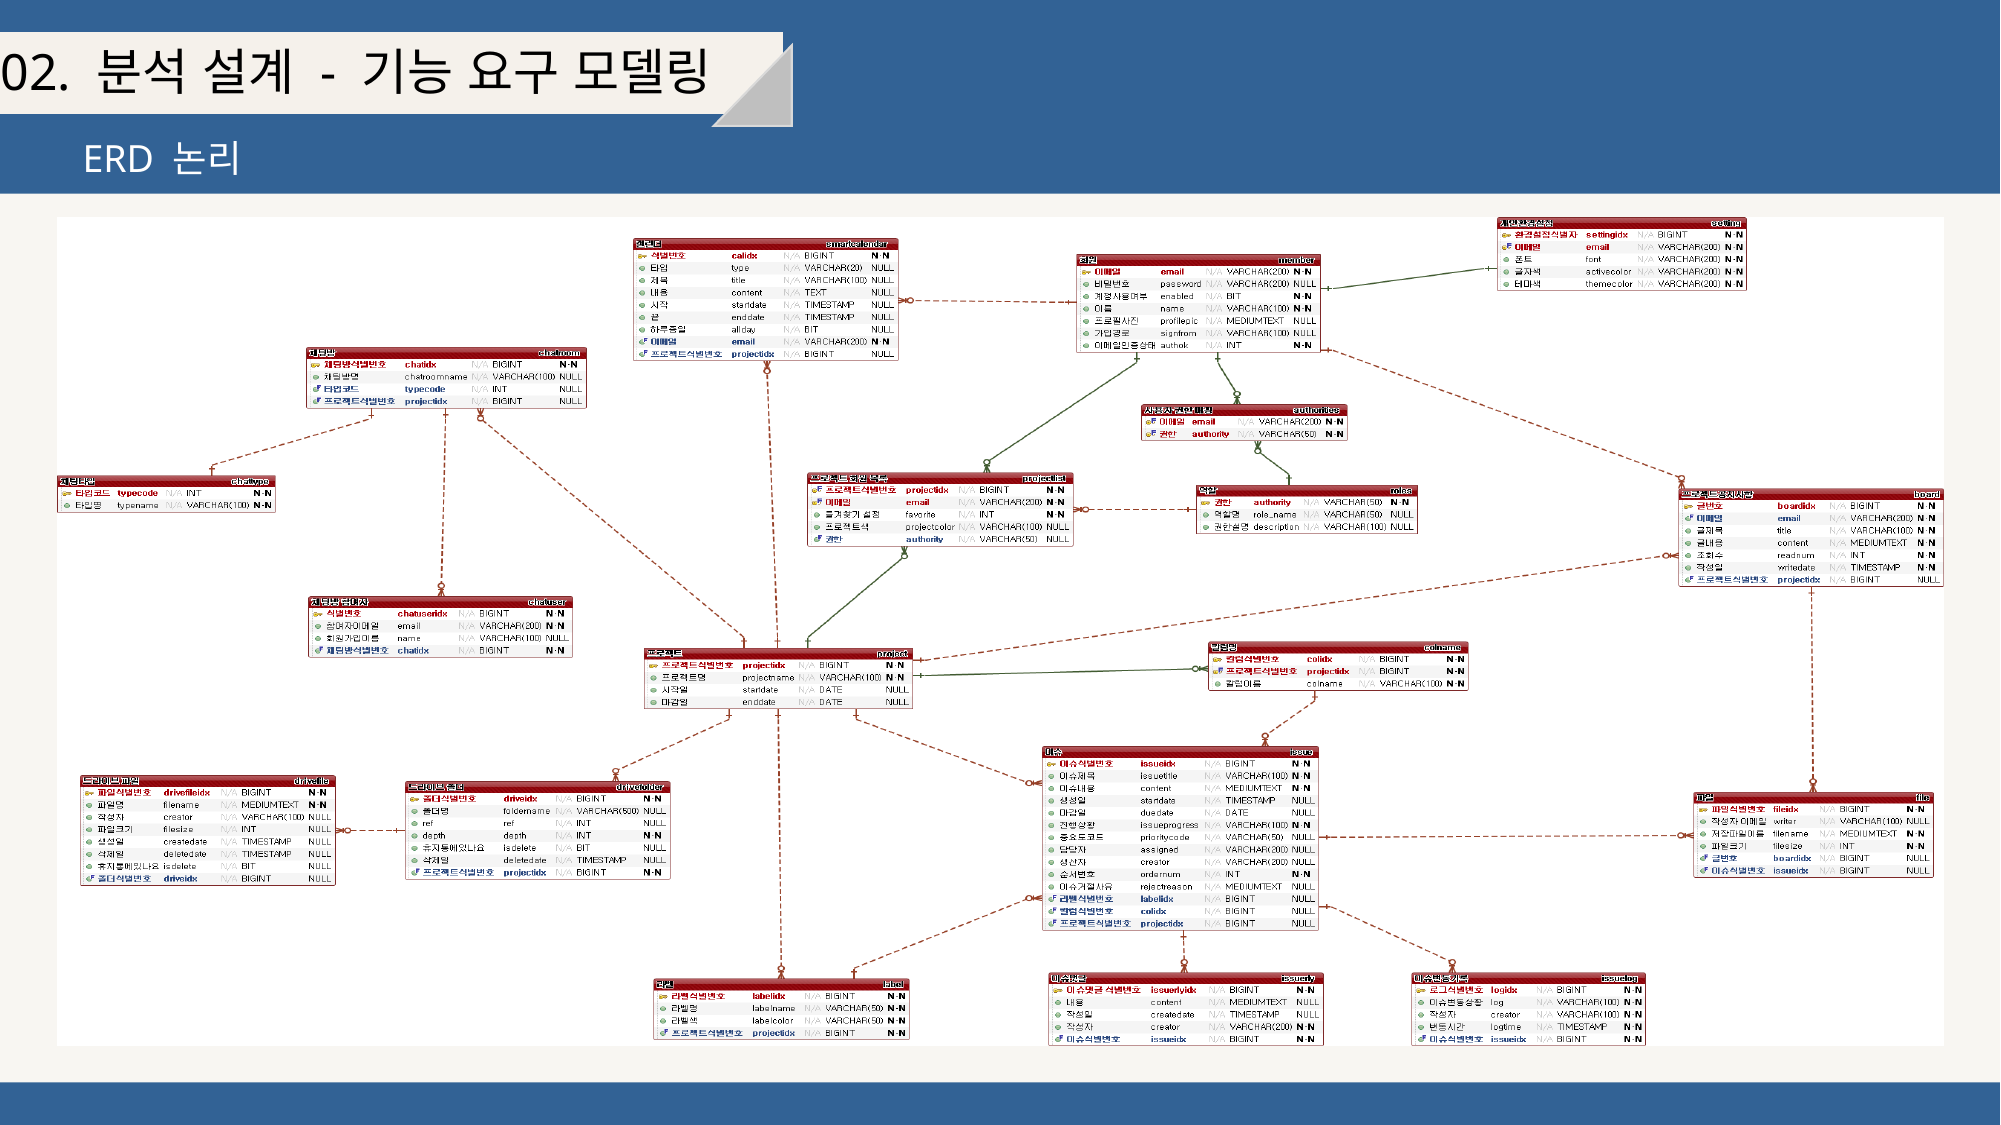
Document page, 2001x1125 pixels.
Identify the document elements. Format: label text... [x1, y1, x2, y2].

text_box [0, 192, 2000, 1084]
text_box ERD 논리 [67, 127, 257, 188]
text_box [0, 32, 783, 114]
text_box 02. 분석 설계 - 기능 요구 모델링 [0, 32, 726, 108]
picture [57, 217, 1944, 1047]
text_box [711, 42, 793, 127]
